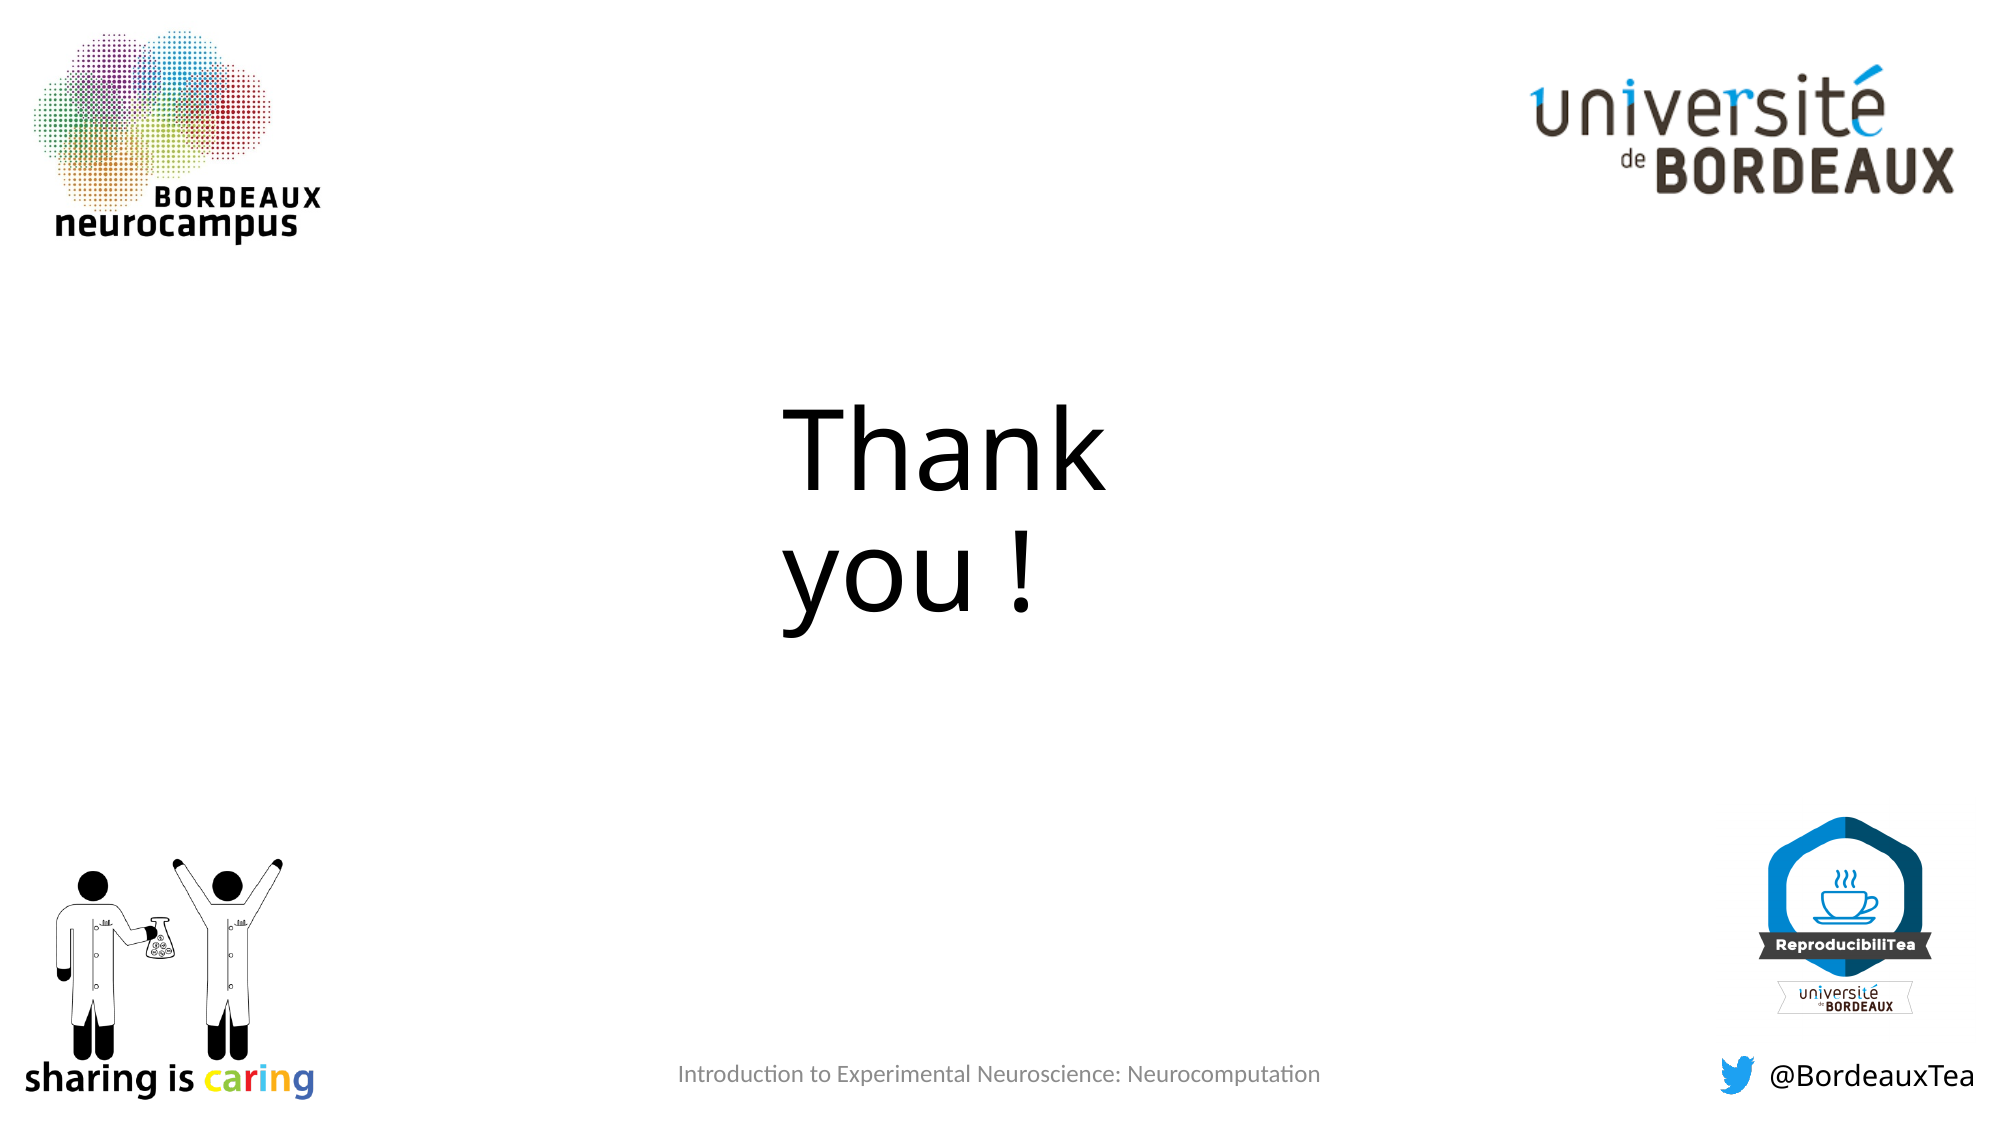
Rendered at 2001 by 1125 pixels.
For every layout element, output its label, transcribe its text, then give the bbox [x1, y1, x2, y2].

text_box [1709, 1037, 2000, 1119]
picture [1491, 36, 2000, 240]
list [1716, 797, 1976, 1037]
footer Introduction to Experimental Neuroscience: Neurocomputation [662, 1042, 1338, 1103]
title Thank you ! [767, 383, 1396, 647]
picture [24, 854, 314, 1103]
picture [0, 0, 354, 277]
